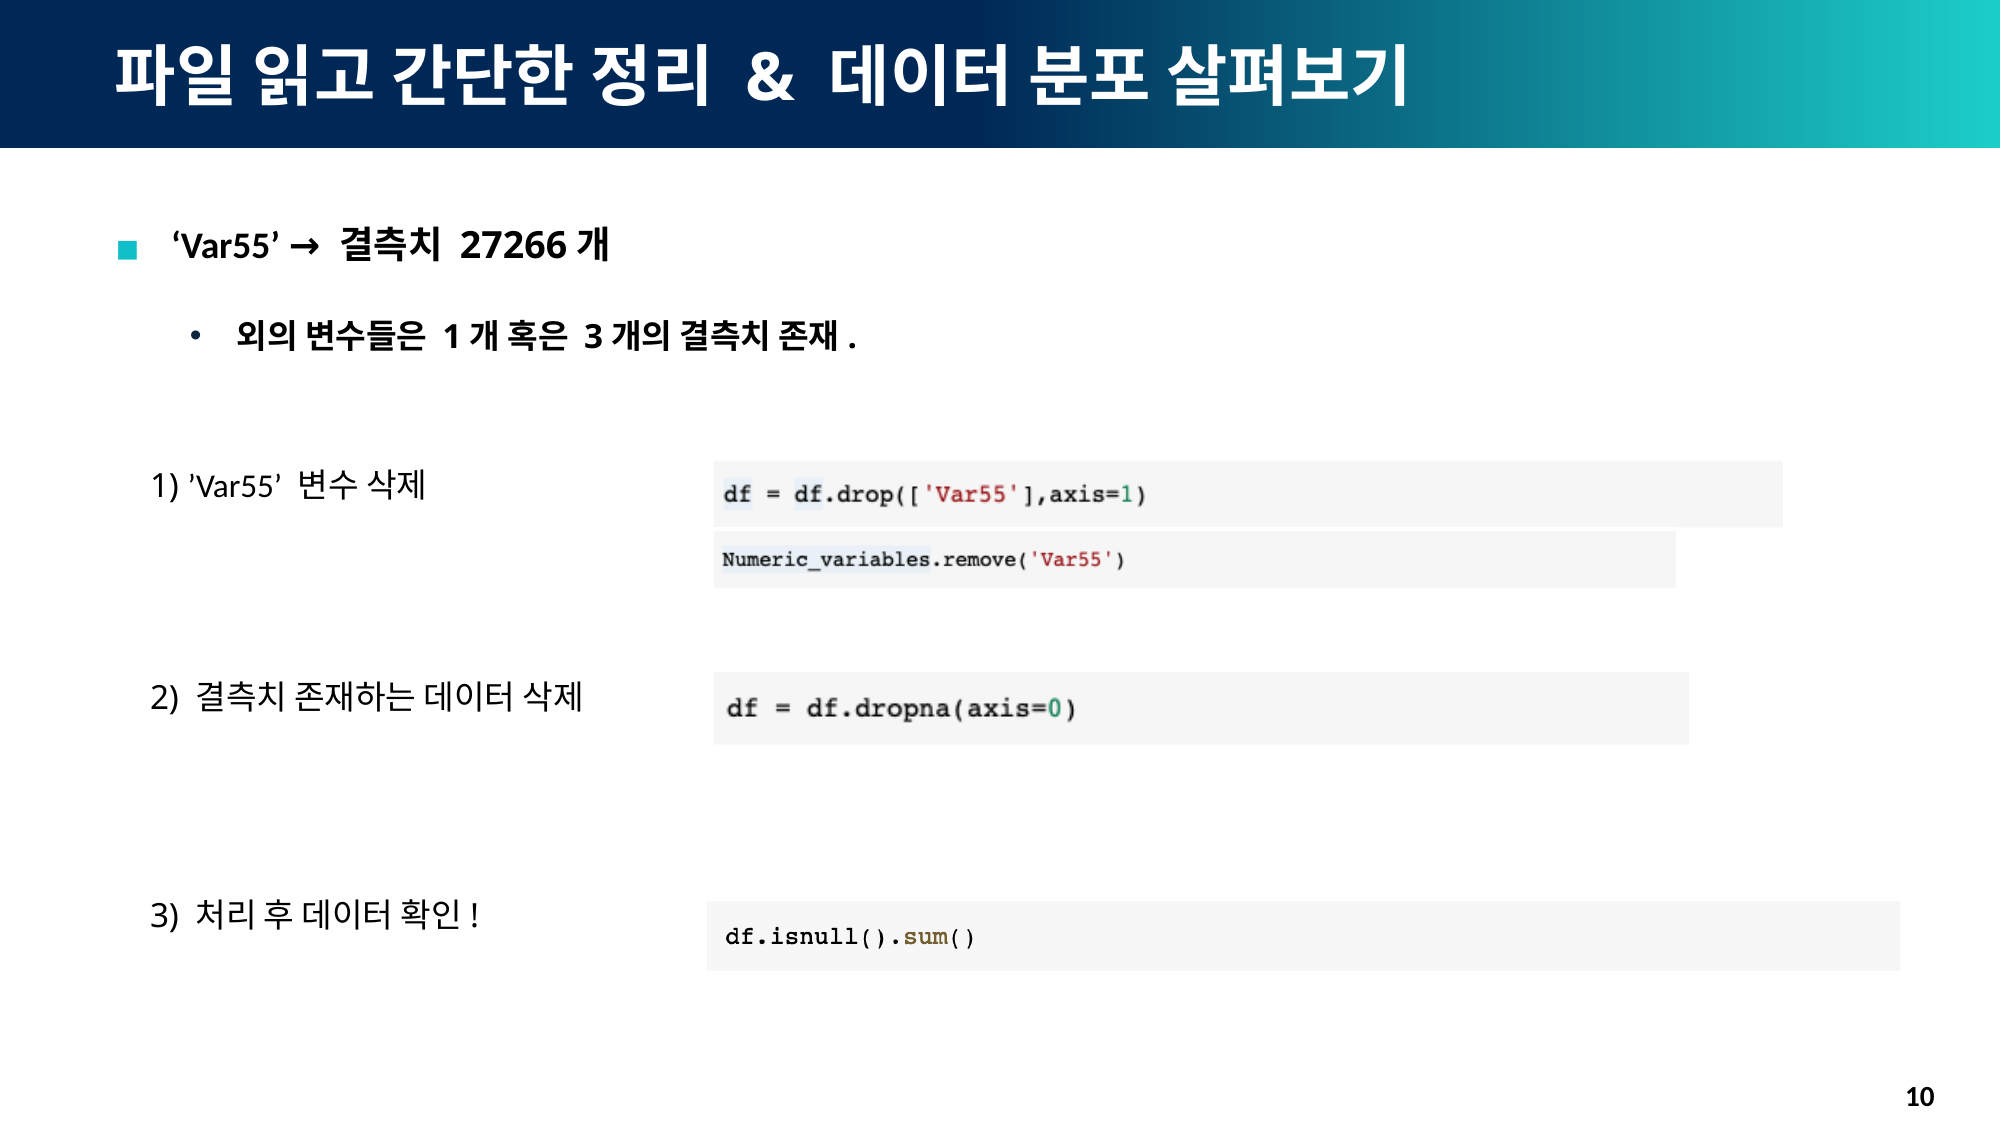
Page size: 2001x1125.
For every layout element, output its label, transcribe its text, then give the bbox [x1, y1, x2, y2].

picture [713, 452, 1783, 598]
picture [713, 671, 1689, 760]
title 파일 읽고 간단한 정리 & 데이터 분포 살펴보기 [99, 0, 1900, 148]
text_box ‘Var55’ → 결측치 27266개 외의 변수들은 1개 혹은 3개의 결측치 존재. [99, 204, 1754, 391]
slide_number 10 [1514, 1065, 1950, 1125]
list 1) ’Var55’ 변수 삭제 2) 결측치 존재하는 데이터 삭제 3) 처리 후 데이터 확인! [99, 184, 1900, 1024]
picture [707, 899, 1901, 982]
